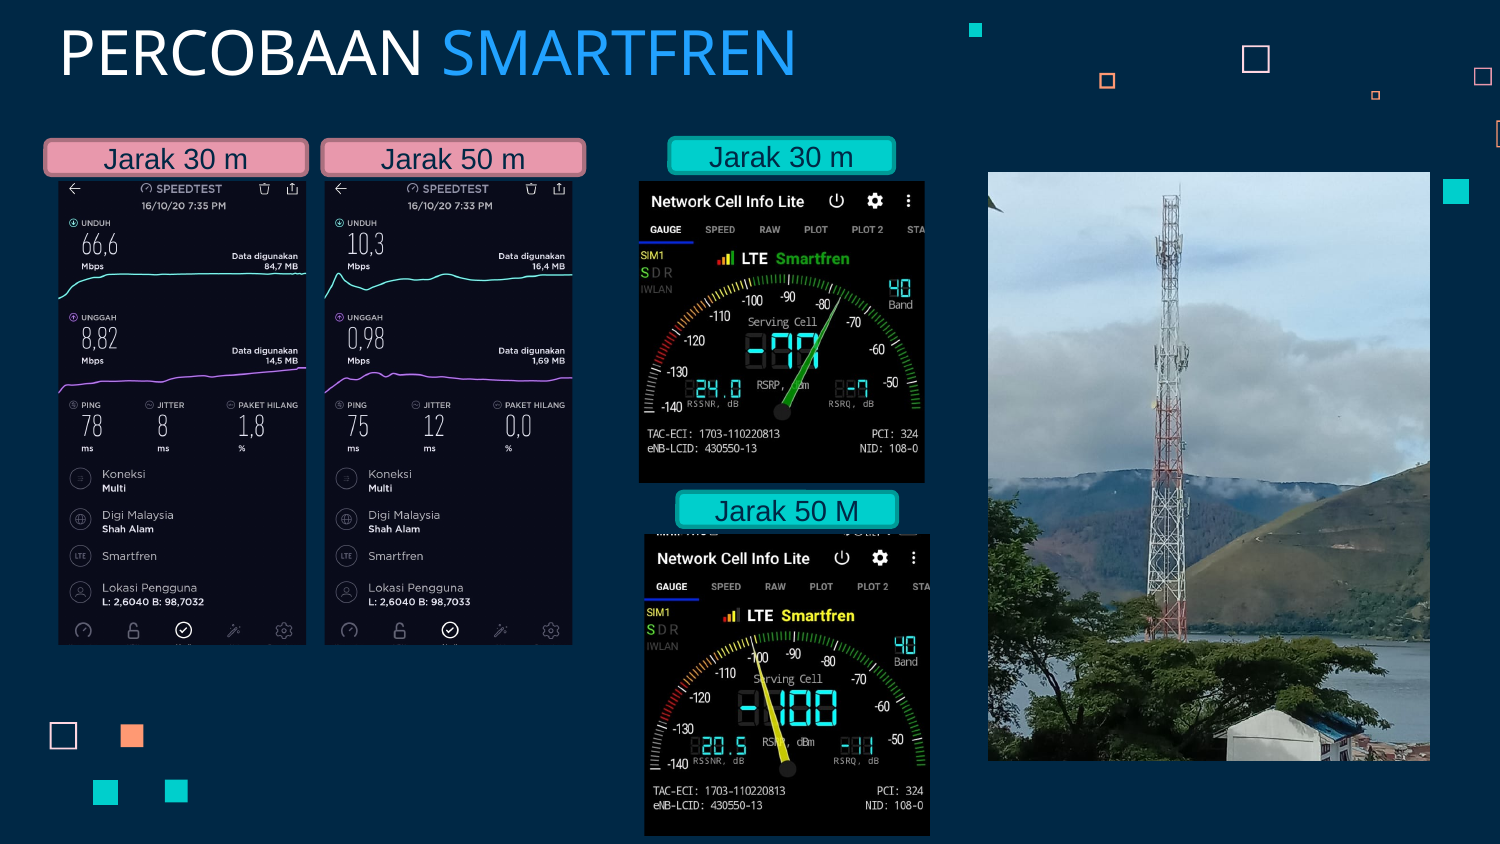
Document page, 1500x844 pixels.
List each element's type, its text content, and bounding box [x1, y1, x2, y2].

picture [324, 181, 573, 645]
text_box [120, 724, 144, 748]
title PERCOBAAN SMARTFREN [43, 8, 820, 104]
text_box Jarak 50 m [320, 137, 587, 178]
picture [58, 181, 307, 645]
picture [987, 171, 1430, 761]
text_box Jarak 50 M [675, 491, 900, 529]
text_box [164, 779, 188, 803]
text_box Jarak 30 m [43, 137, 310, 178]
picture [638, 181, 925, 484]
text_box Jarak 30 m [667, 135, 897, 176]
picture [644, 533, 931, 836]
